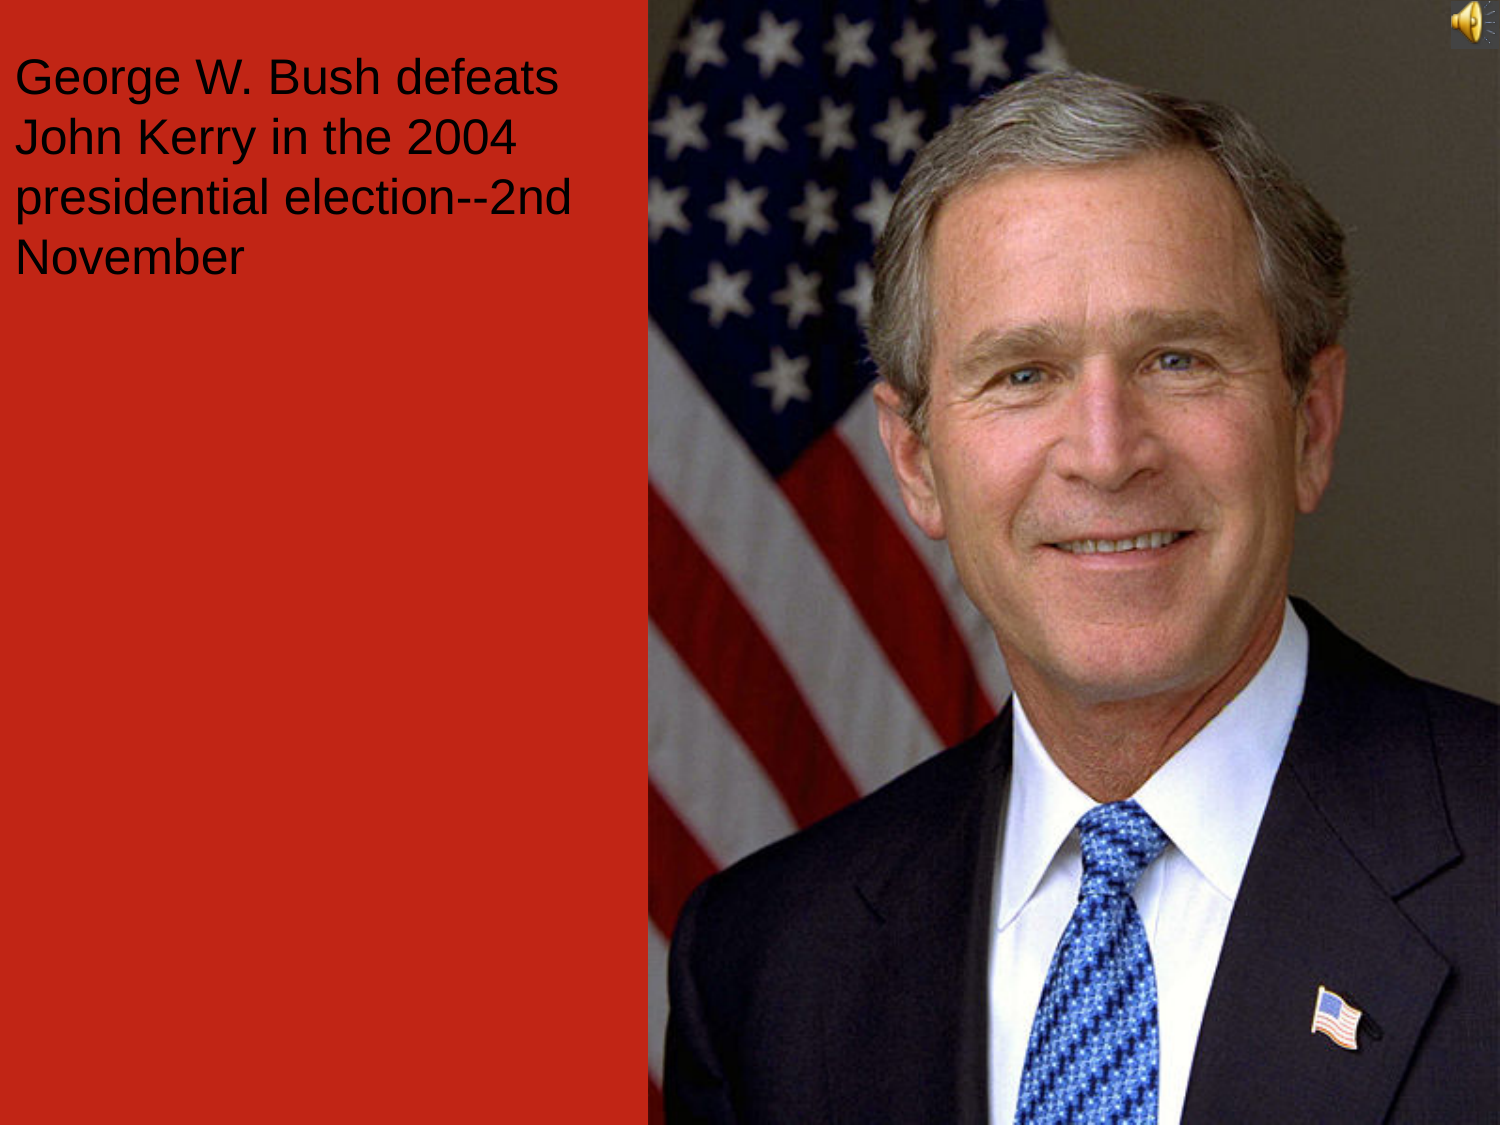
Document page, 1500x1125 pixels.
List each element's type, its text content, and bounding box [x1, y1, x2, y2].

text_box George W. Bush defeats John Kerry in the 2004 presidential election--2nd November [0, 37, 625, 293]
picture [648, 0, 1500, 1125]
